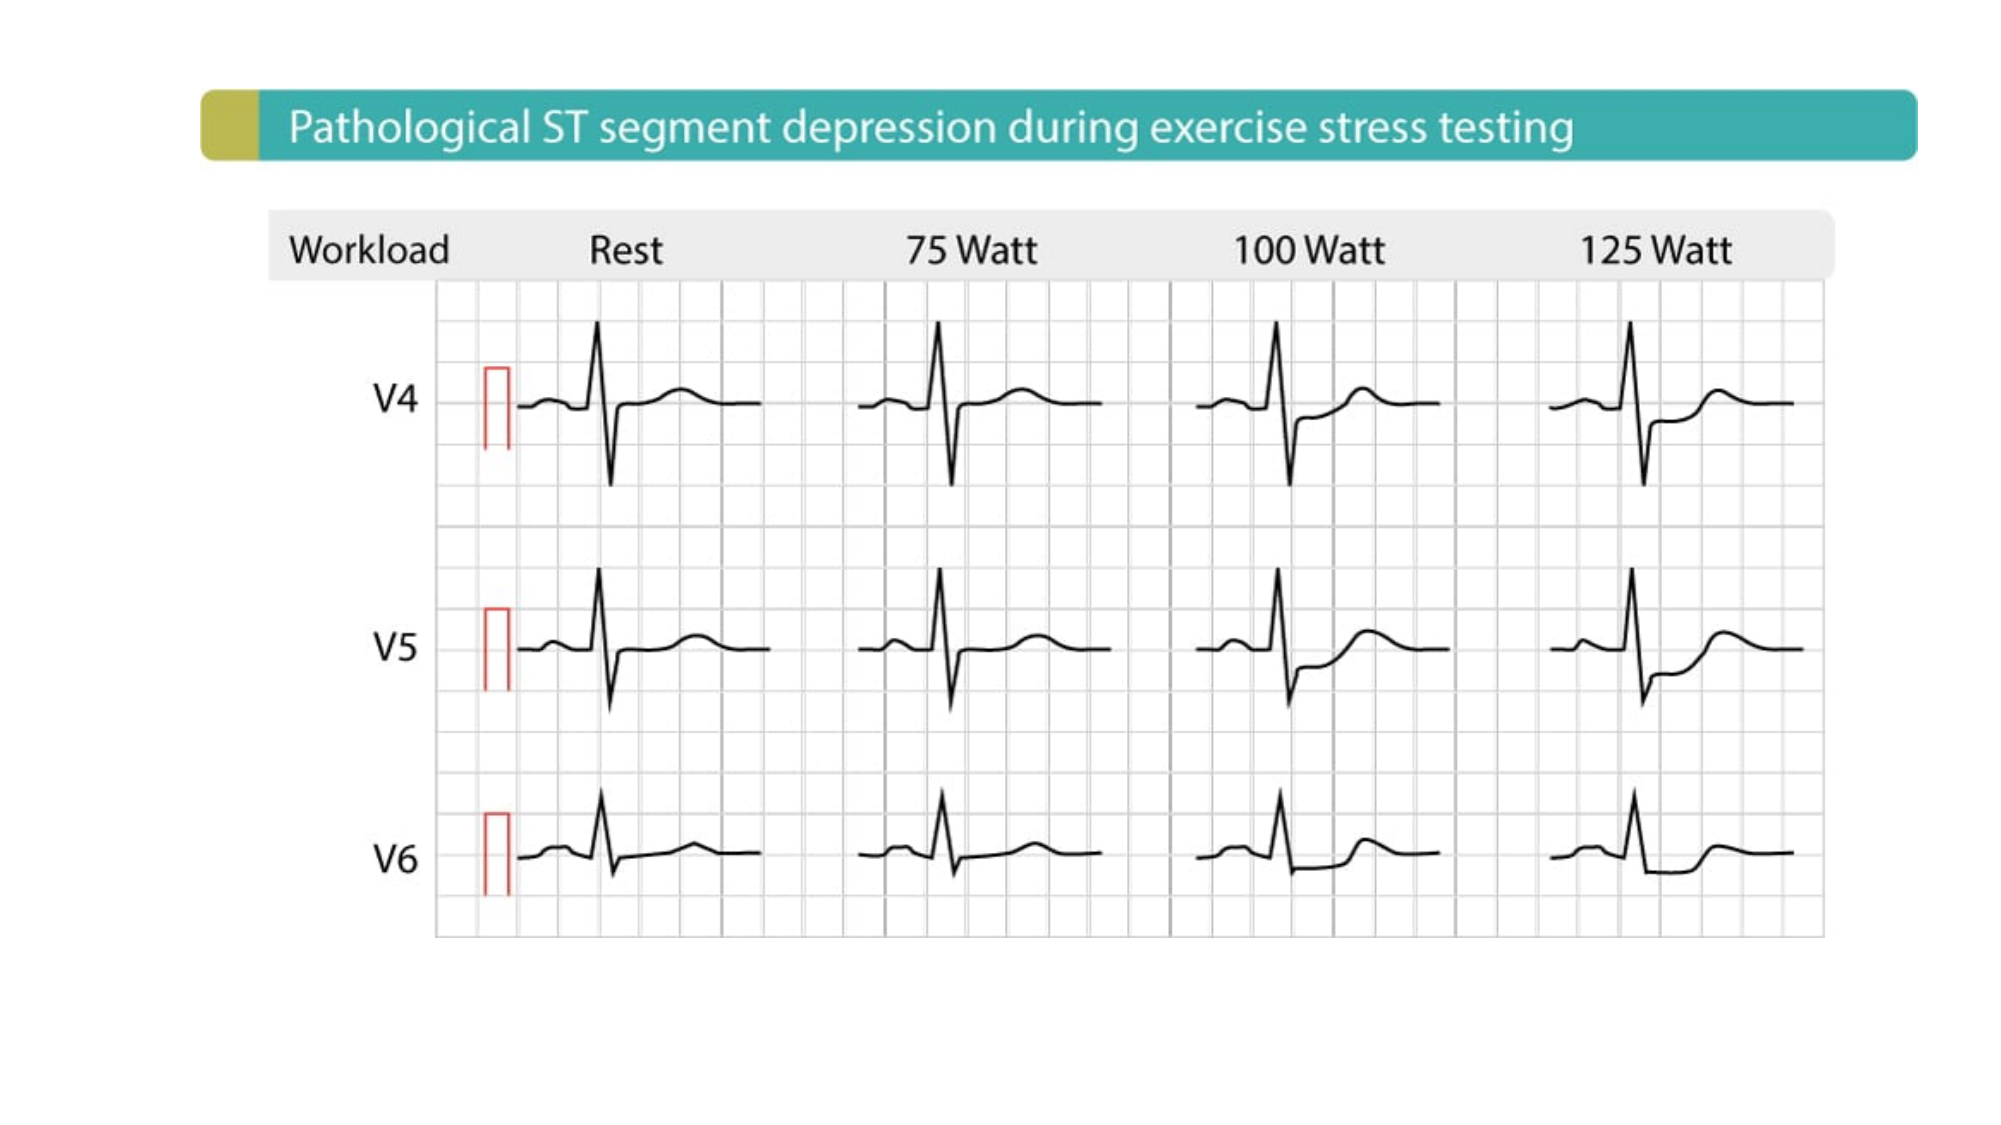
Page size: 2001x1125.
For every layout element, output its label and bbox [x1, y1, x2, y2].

picture [199, 88, 1918, 938]
